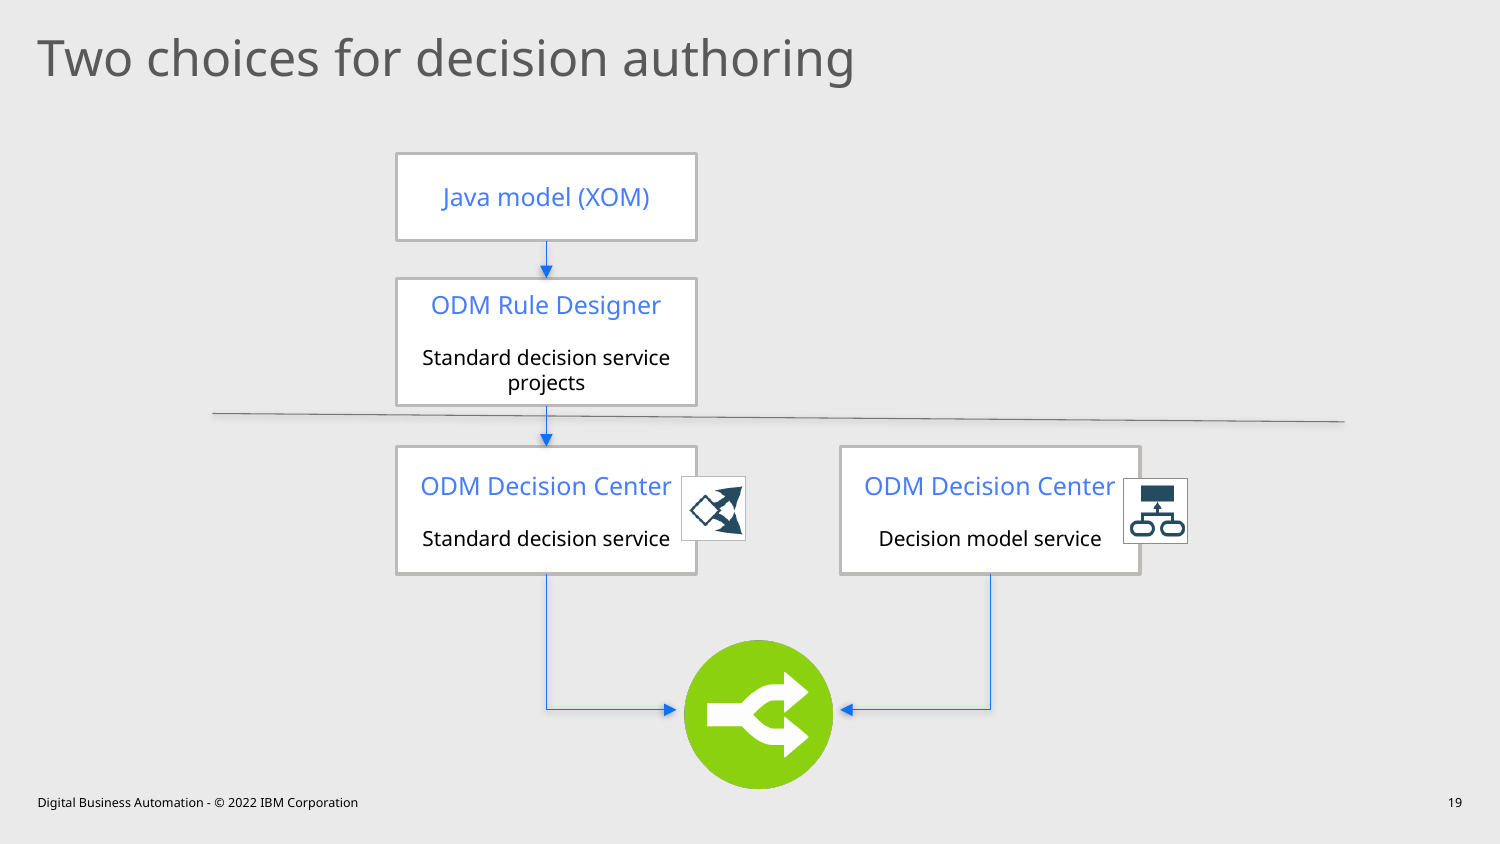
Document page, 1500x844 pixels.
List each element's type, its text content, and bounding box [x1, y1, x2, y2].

title Two choices for decision authoring [37, 33, 1463, 97]
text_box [543, 576, 680, 708]
picture [1122, 478, 1188, 544]
footer Digital Business Automation - © 2022 IBM Corporation [37, 791, 1088, 815]
picture [681, 476, 746, 541]
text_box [212, 413, 1345, 423]
text_box ODM Decision Center Decision model service [840, 446, 1141, 575]
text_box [846, 566, 984, 718]
slide_number 19 [1125, 791, 1463, 815]
text_box ODM Rule Designer Standard decision service projects [396, 278, 697, 406]
text_box ODM Decision Center Standard decision service [396, 446, 697, 575]
picture [676, 627, 841, 792]
text_box Java model (XOM) [396, 153, 697, 241]
